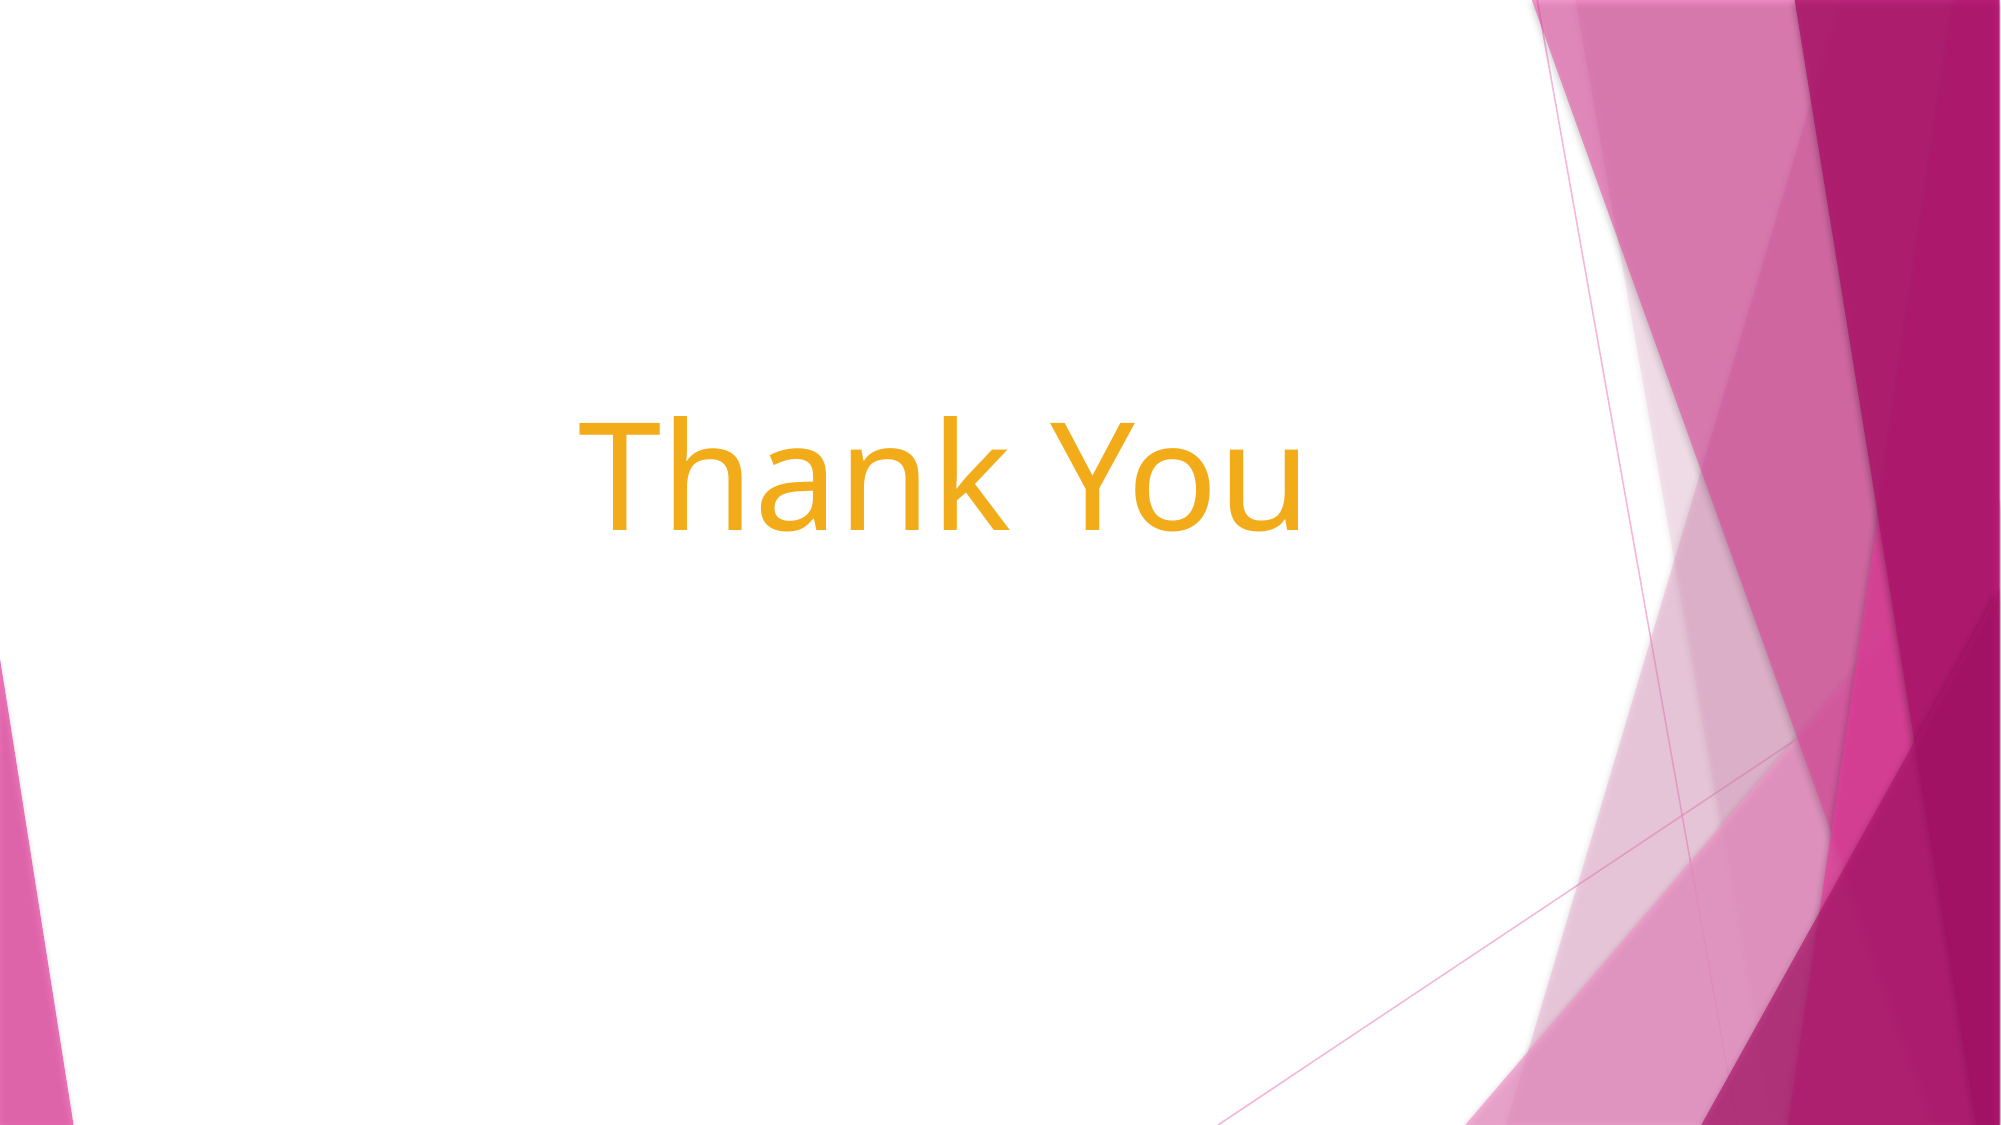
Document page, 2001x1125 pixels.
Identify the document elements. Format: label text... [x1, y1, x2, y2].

text_box Thank You [563, 373, 1579, 748]
